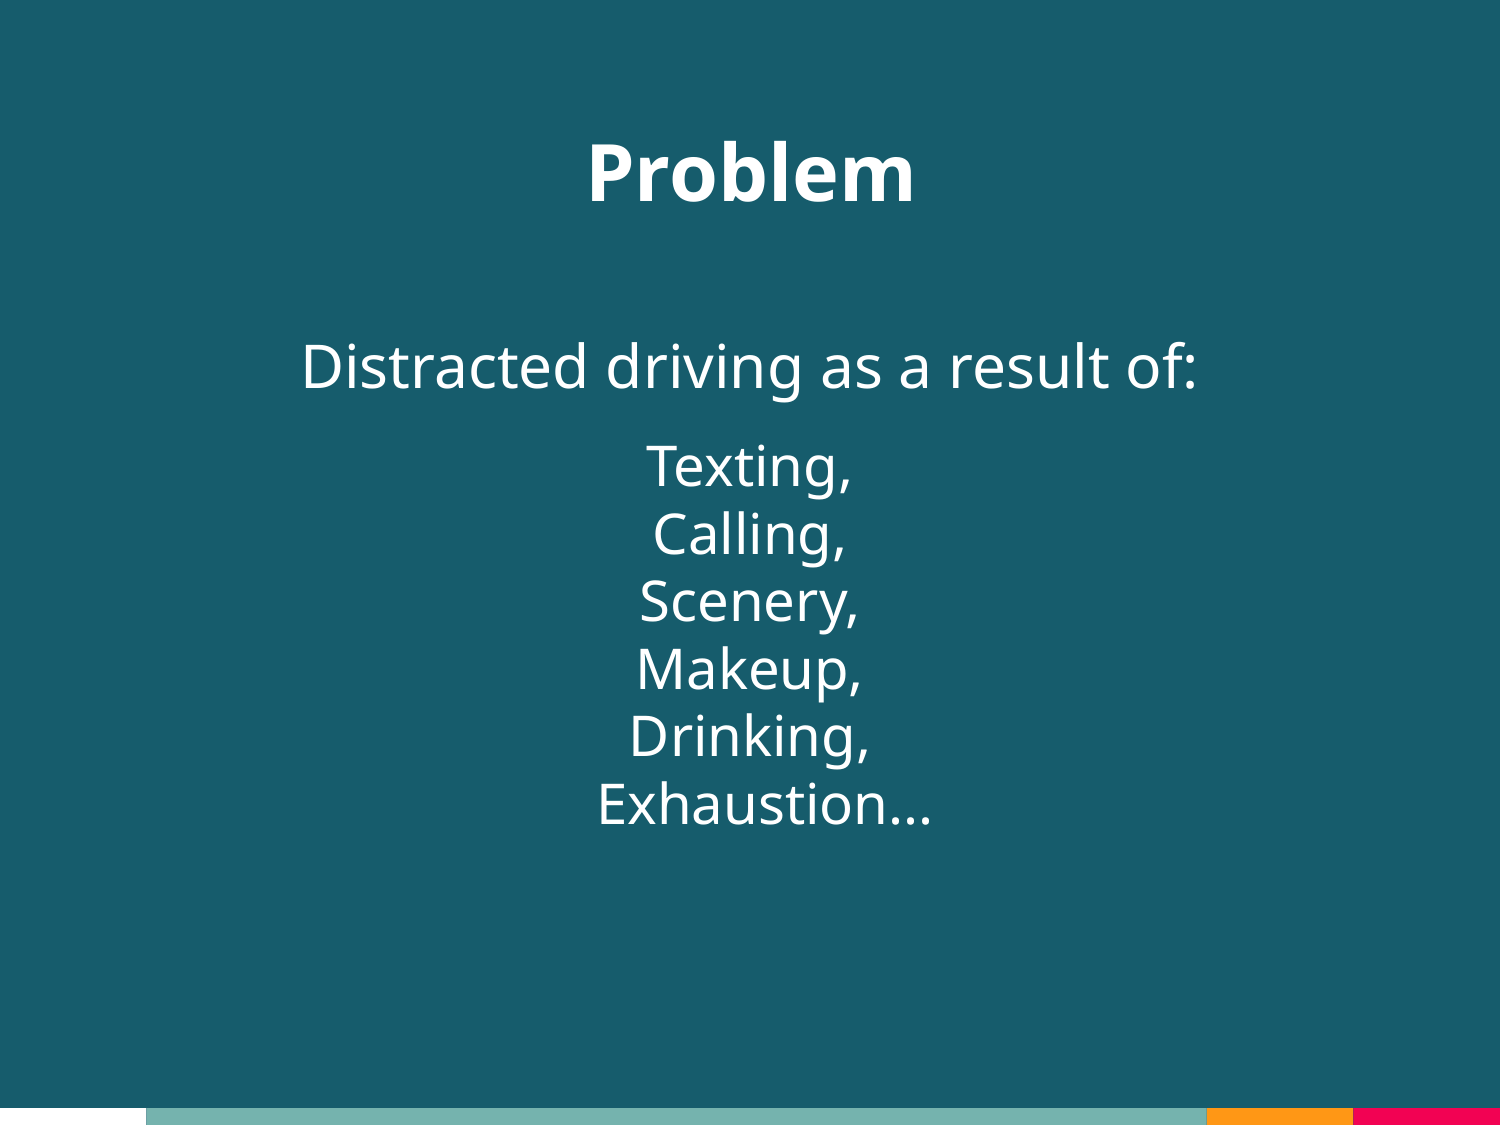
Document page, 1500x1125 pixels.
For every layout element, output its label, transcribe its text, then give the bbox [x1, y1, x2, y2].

title Problem [146, 45, 1357, 233]
list Distracted driving as a result of: Texting, Calling, Scenery, Makeup, Drinking, Exhaustion... [60, 312, 1440, 1090]
